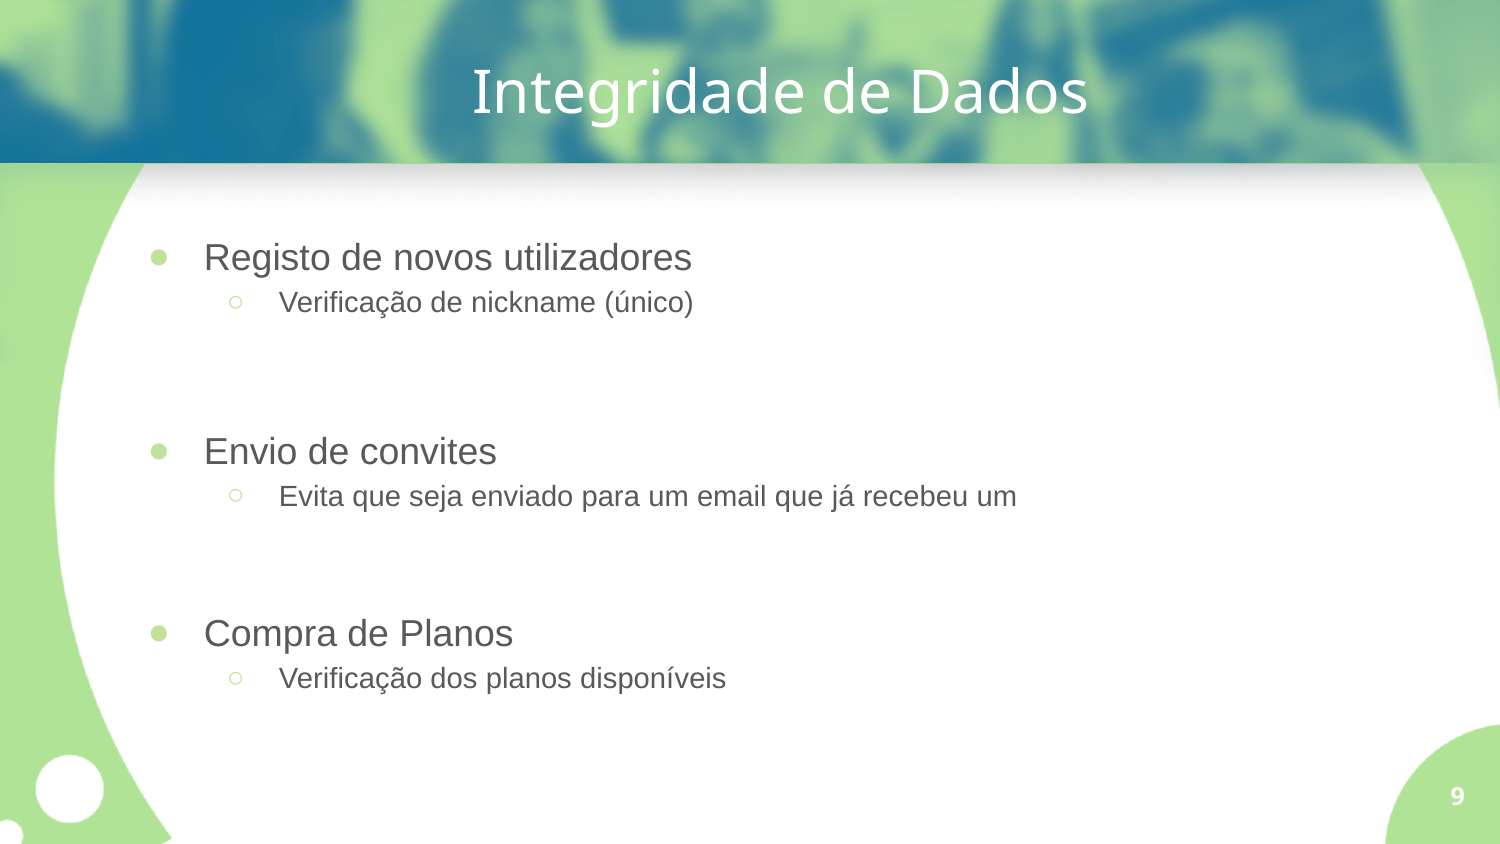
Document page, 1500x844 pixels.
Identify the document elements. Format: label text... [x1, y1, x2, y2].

picture [0, 0, 1500, 844]
title Integridade de Dados [174, 38, 1389, 132]
slide_number 9 [1389, 764, 1480, 830]
list Registo de novos utilizadores Verificação de nickname (único) Envio de convites Evita que seja enviado para um email que já recebeu um Compra de Planos Verificação dos planos disponíveis [113, 211, 1449, 793]
